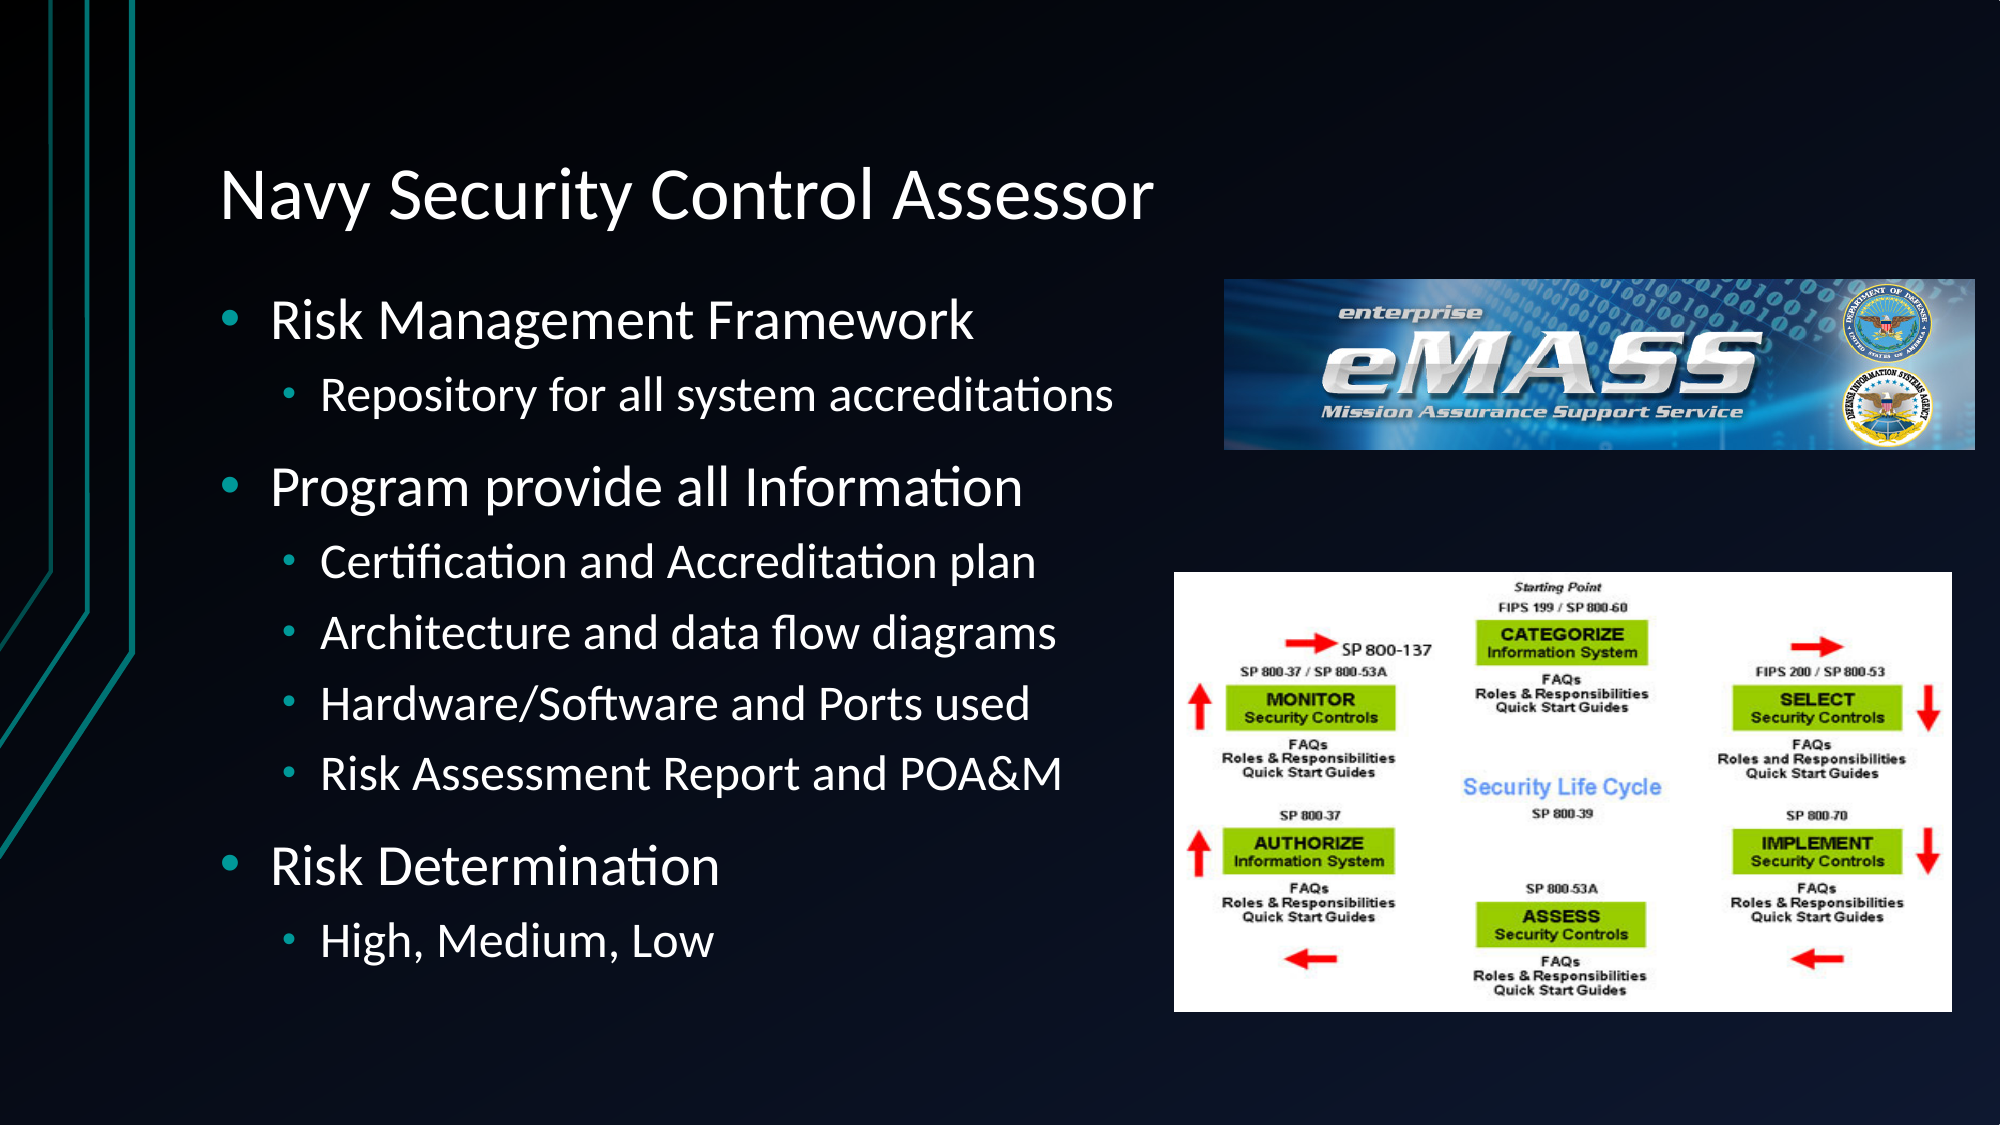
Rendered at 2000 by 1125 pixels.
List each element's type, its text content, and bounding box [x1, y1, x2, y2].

list Risk Management Framework Repository for all system accreditations Program provide all Information Certification and Accreditation plan Architecture and data flow diagrams Hardware/Software and Ports used Risk Assessment Report and POA&M Risk Determination High, Medium, Low [199, 279, 1900, 1012]
title Navy Security Control Assessor [199, 45, 1900, 246]
picture [1174, 571, 1953, 1012]
picture [1224, 278, 1975, 451]
